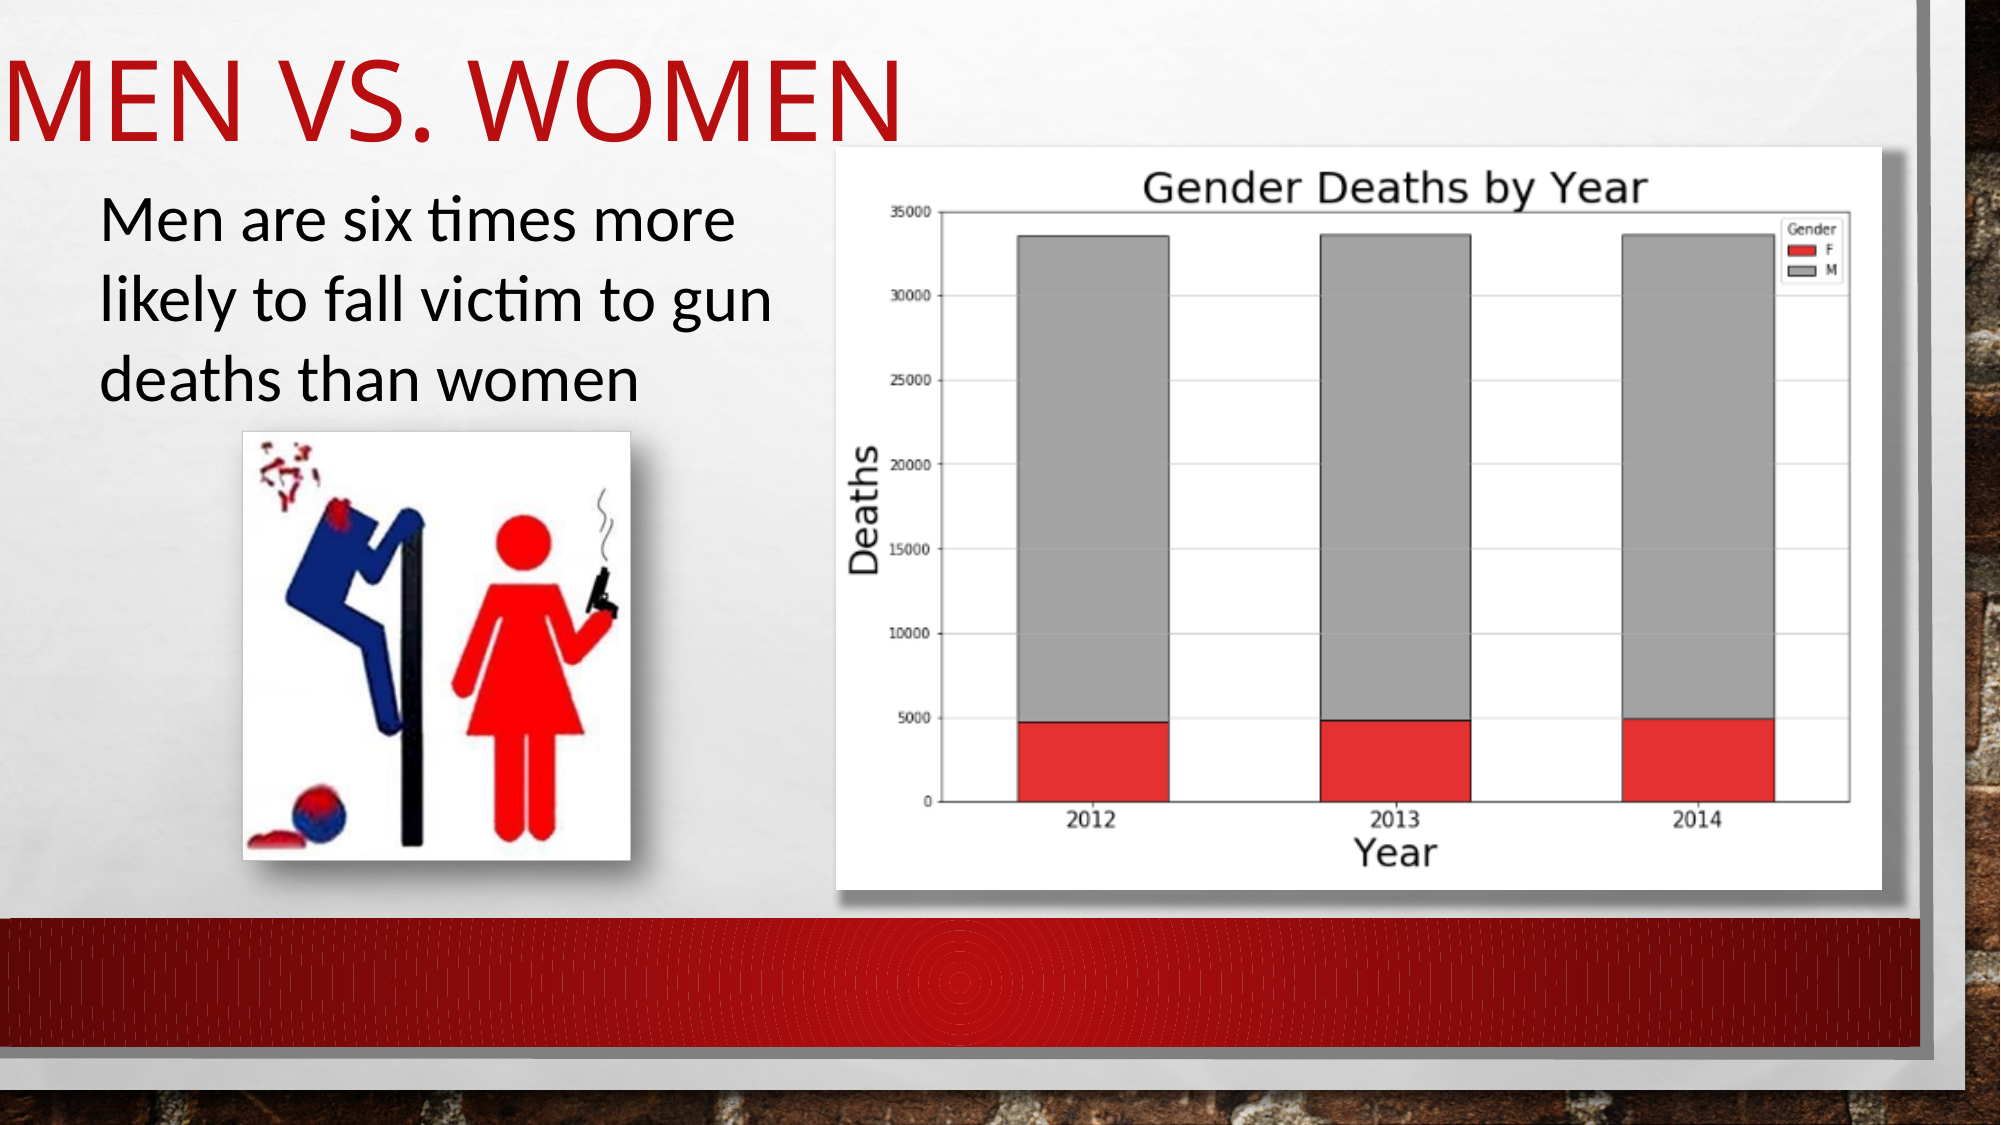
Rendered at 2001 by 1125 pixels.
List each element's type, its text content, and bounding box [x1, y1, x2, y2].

picture [0, 0, 2000, 1125]
picture [208, 397, 700, 930]
picture [835, 146, 1882, 890]
text_box Men are six times more likely to fall victim to gun deaths than women [85, 167, 823, 422]
title Men Vs. Women [0, 19, 998, 191]
